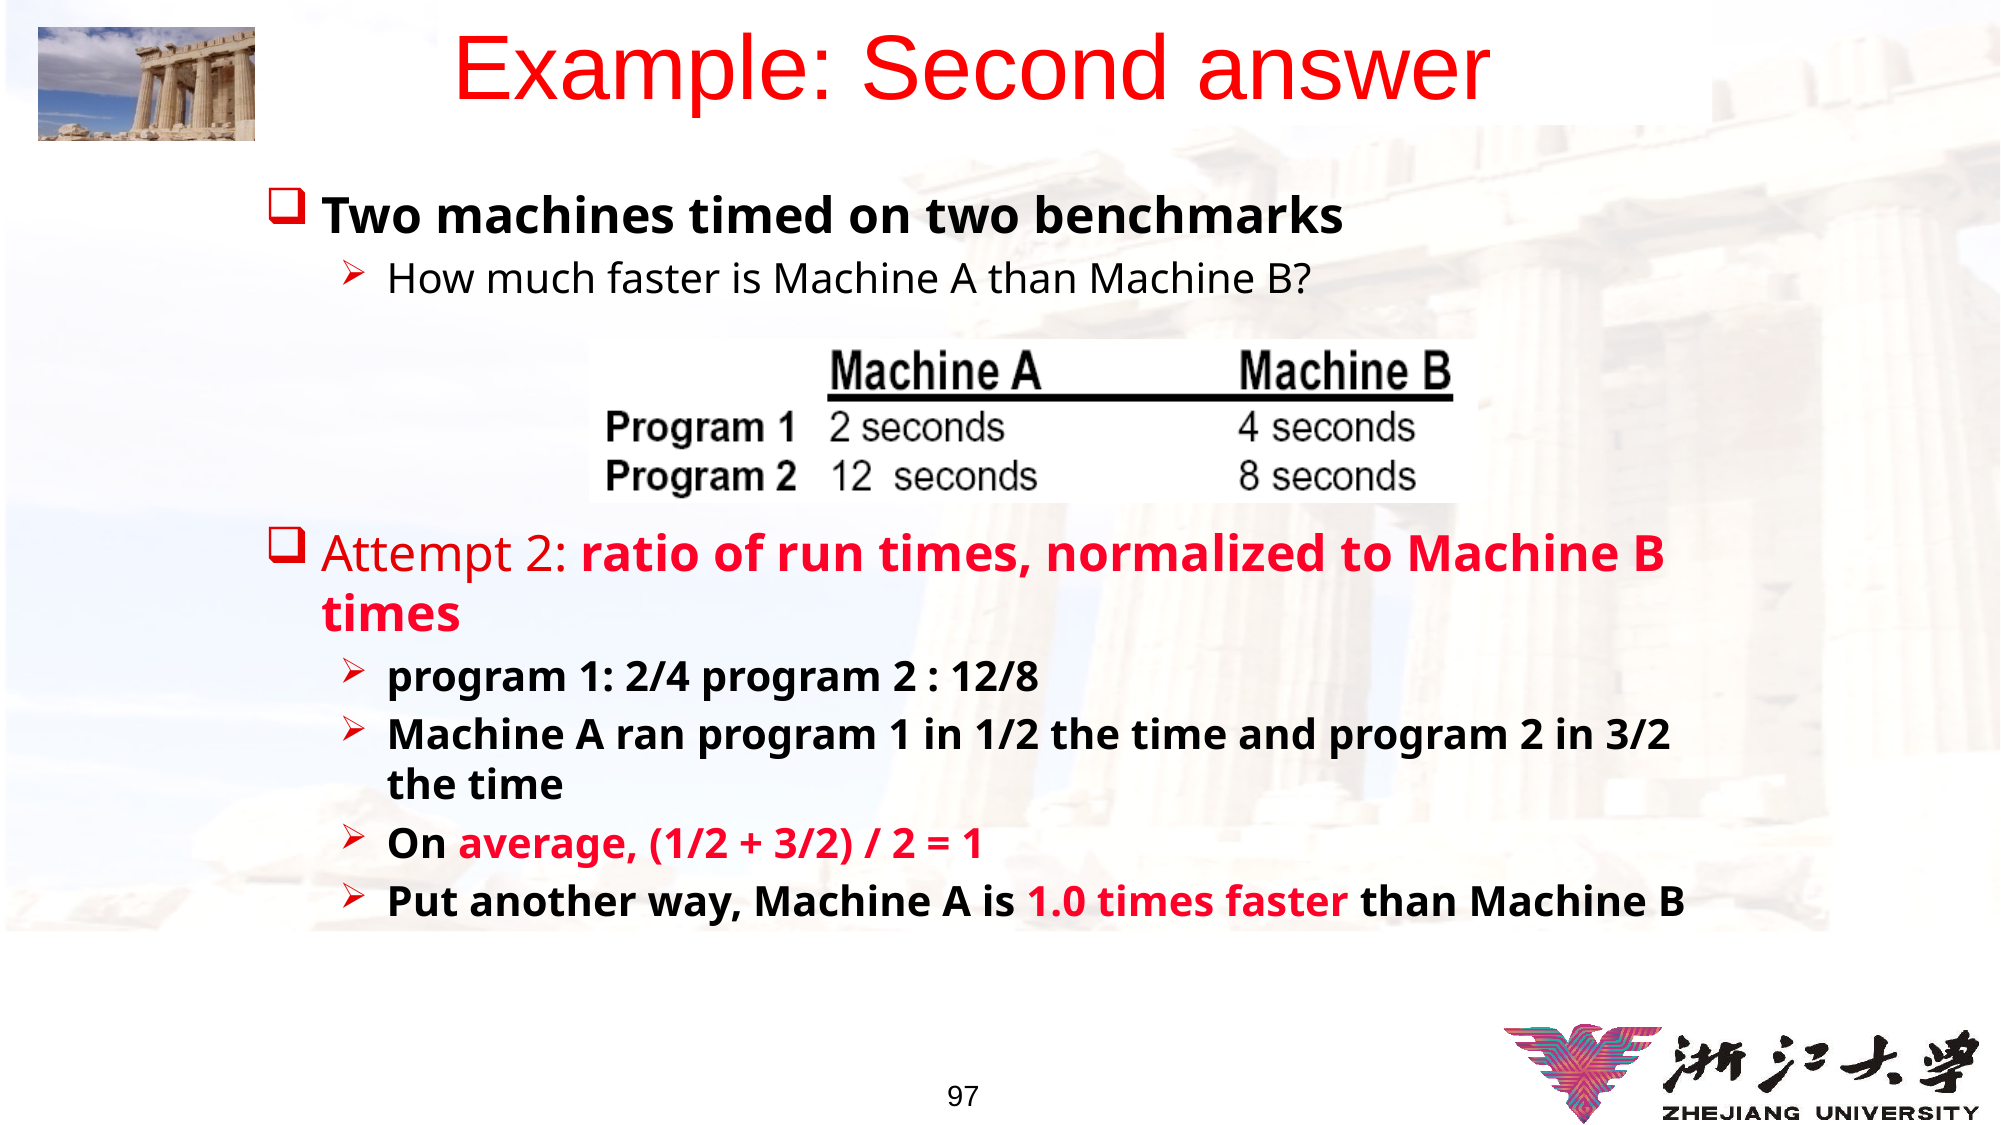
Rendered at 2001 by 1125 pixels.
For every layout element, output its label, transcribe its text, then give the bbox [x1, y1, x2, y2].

title Example: Second answer [437, 0, 1713, 125]
picture [0, 0, 2001, 1125]
list Two machines timed on two benchmarks How much faster is Machine A than Machine B? Attempt 2: ratio of run times, normalized to Machine B times program 1: 2/4 program 2 : 12/8 Machine A ran program 1 in 1/2 the time and program 2 in 3/2 the time On average, (1/2 + 3/2) / 2 = 1 Put another way, Machine A is 1.0 times faster than Machine B [249, 175, 1750, 1001]
